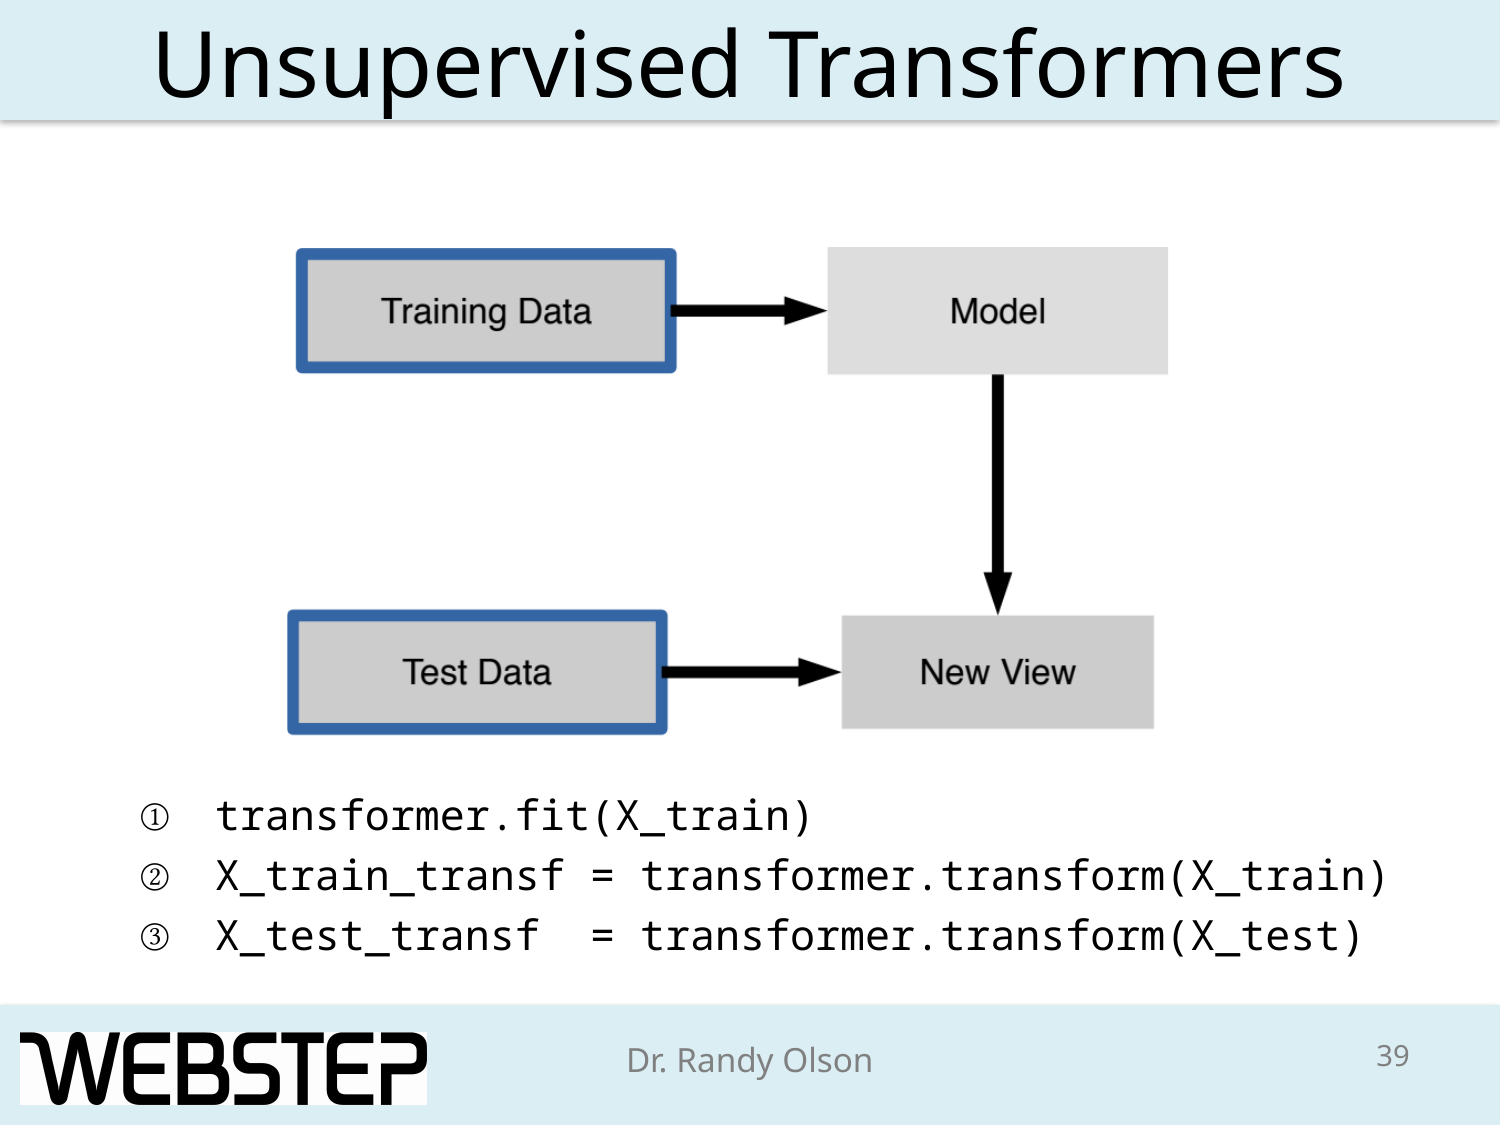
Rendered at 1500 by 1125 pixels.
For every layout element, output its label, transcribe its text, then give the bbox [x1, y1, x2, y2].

picture [287, 246, 1171, 763]
title Unsupervised Transformers [75, 0, 1425, 155]
text_box transformer.fit(X_train) X_train_transf = transformer.transform(X_train) X_test_transf = transformer.transform(X_test) [125, 771, 1425, 1027]
slide_number 39 [1310, 1027, 1425, 1088]
picture [20, 1032, 427, 1105]
